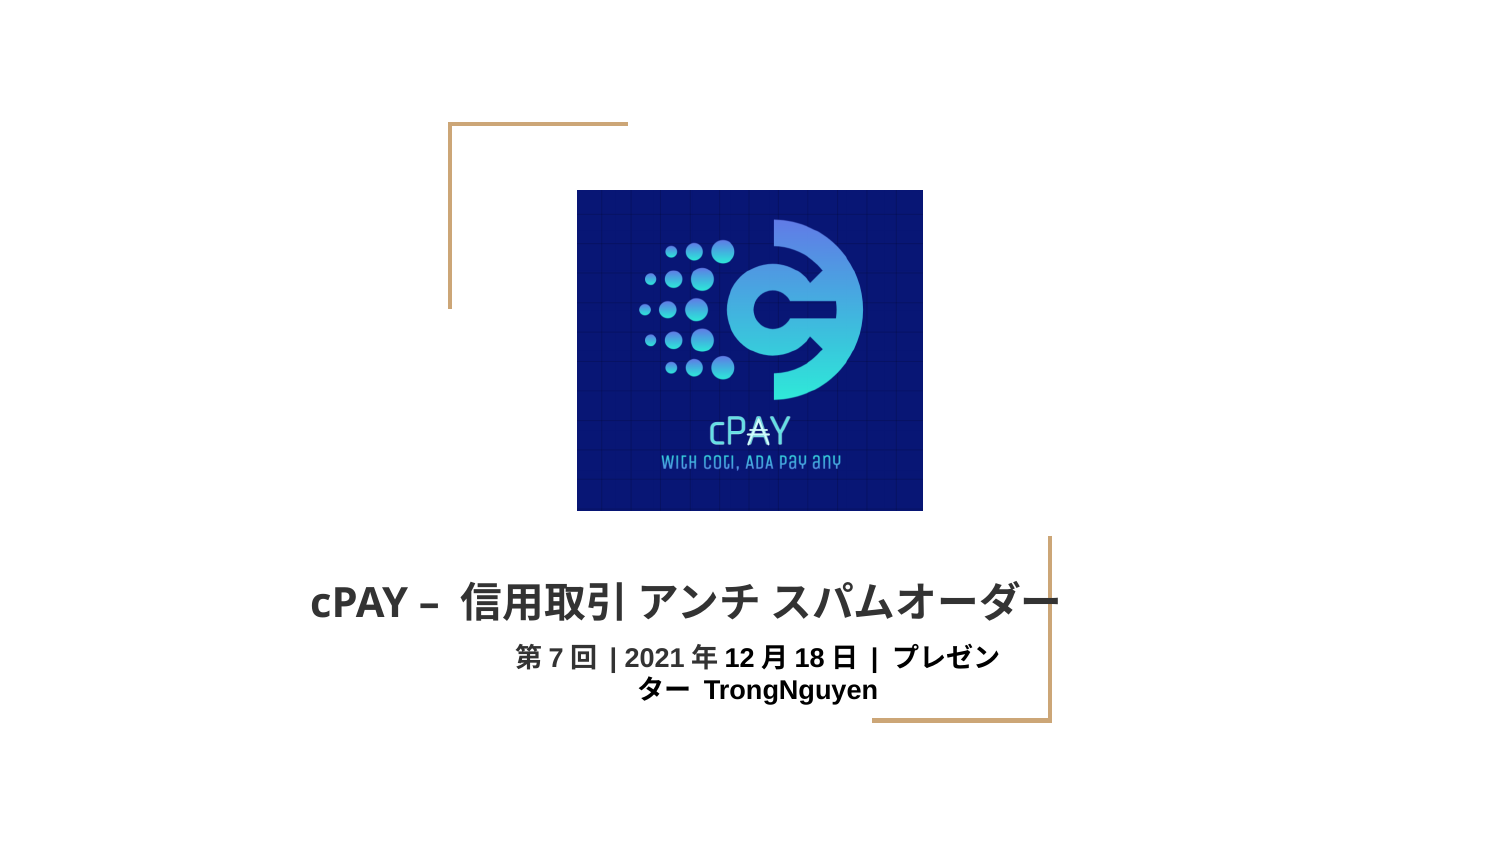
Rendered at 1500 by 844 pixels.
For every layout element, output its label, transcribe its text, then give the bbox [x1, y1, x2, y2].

picture [577, 190, 923, 511]
title cPAY – 信用取引 アンチ スパムオーダー [261, 550, 1112, 641]
subtitle 第7回 | 2021年12月18日 | プレゼンター TrongNguyen [487, 641, 1028, 708]
